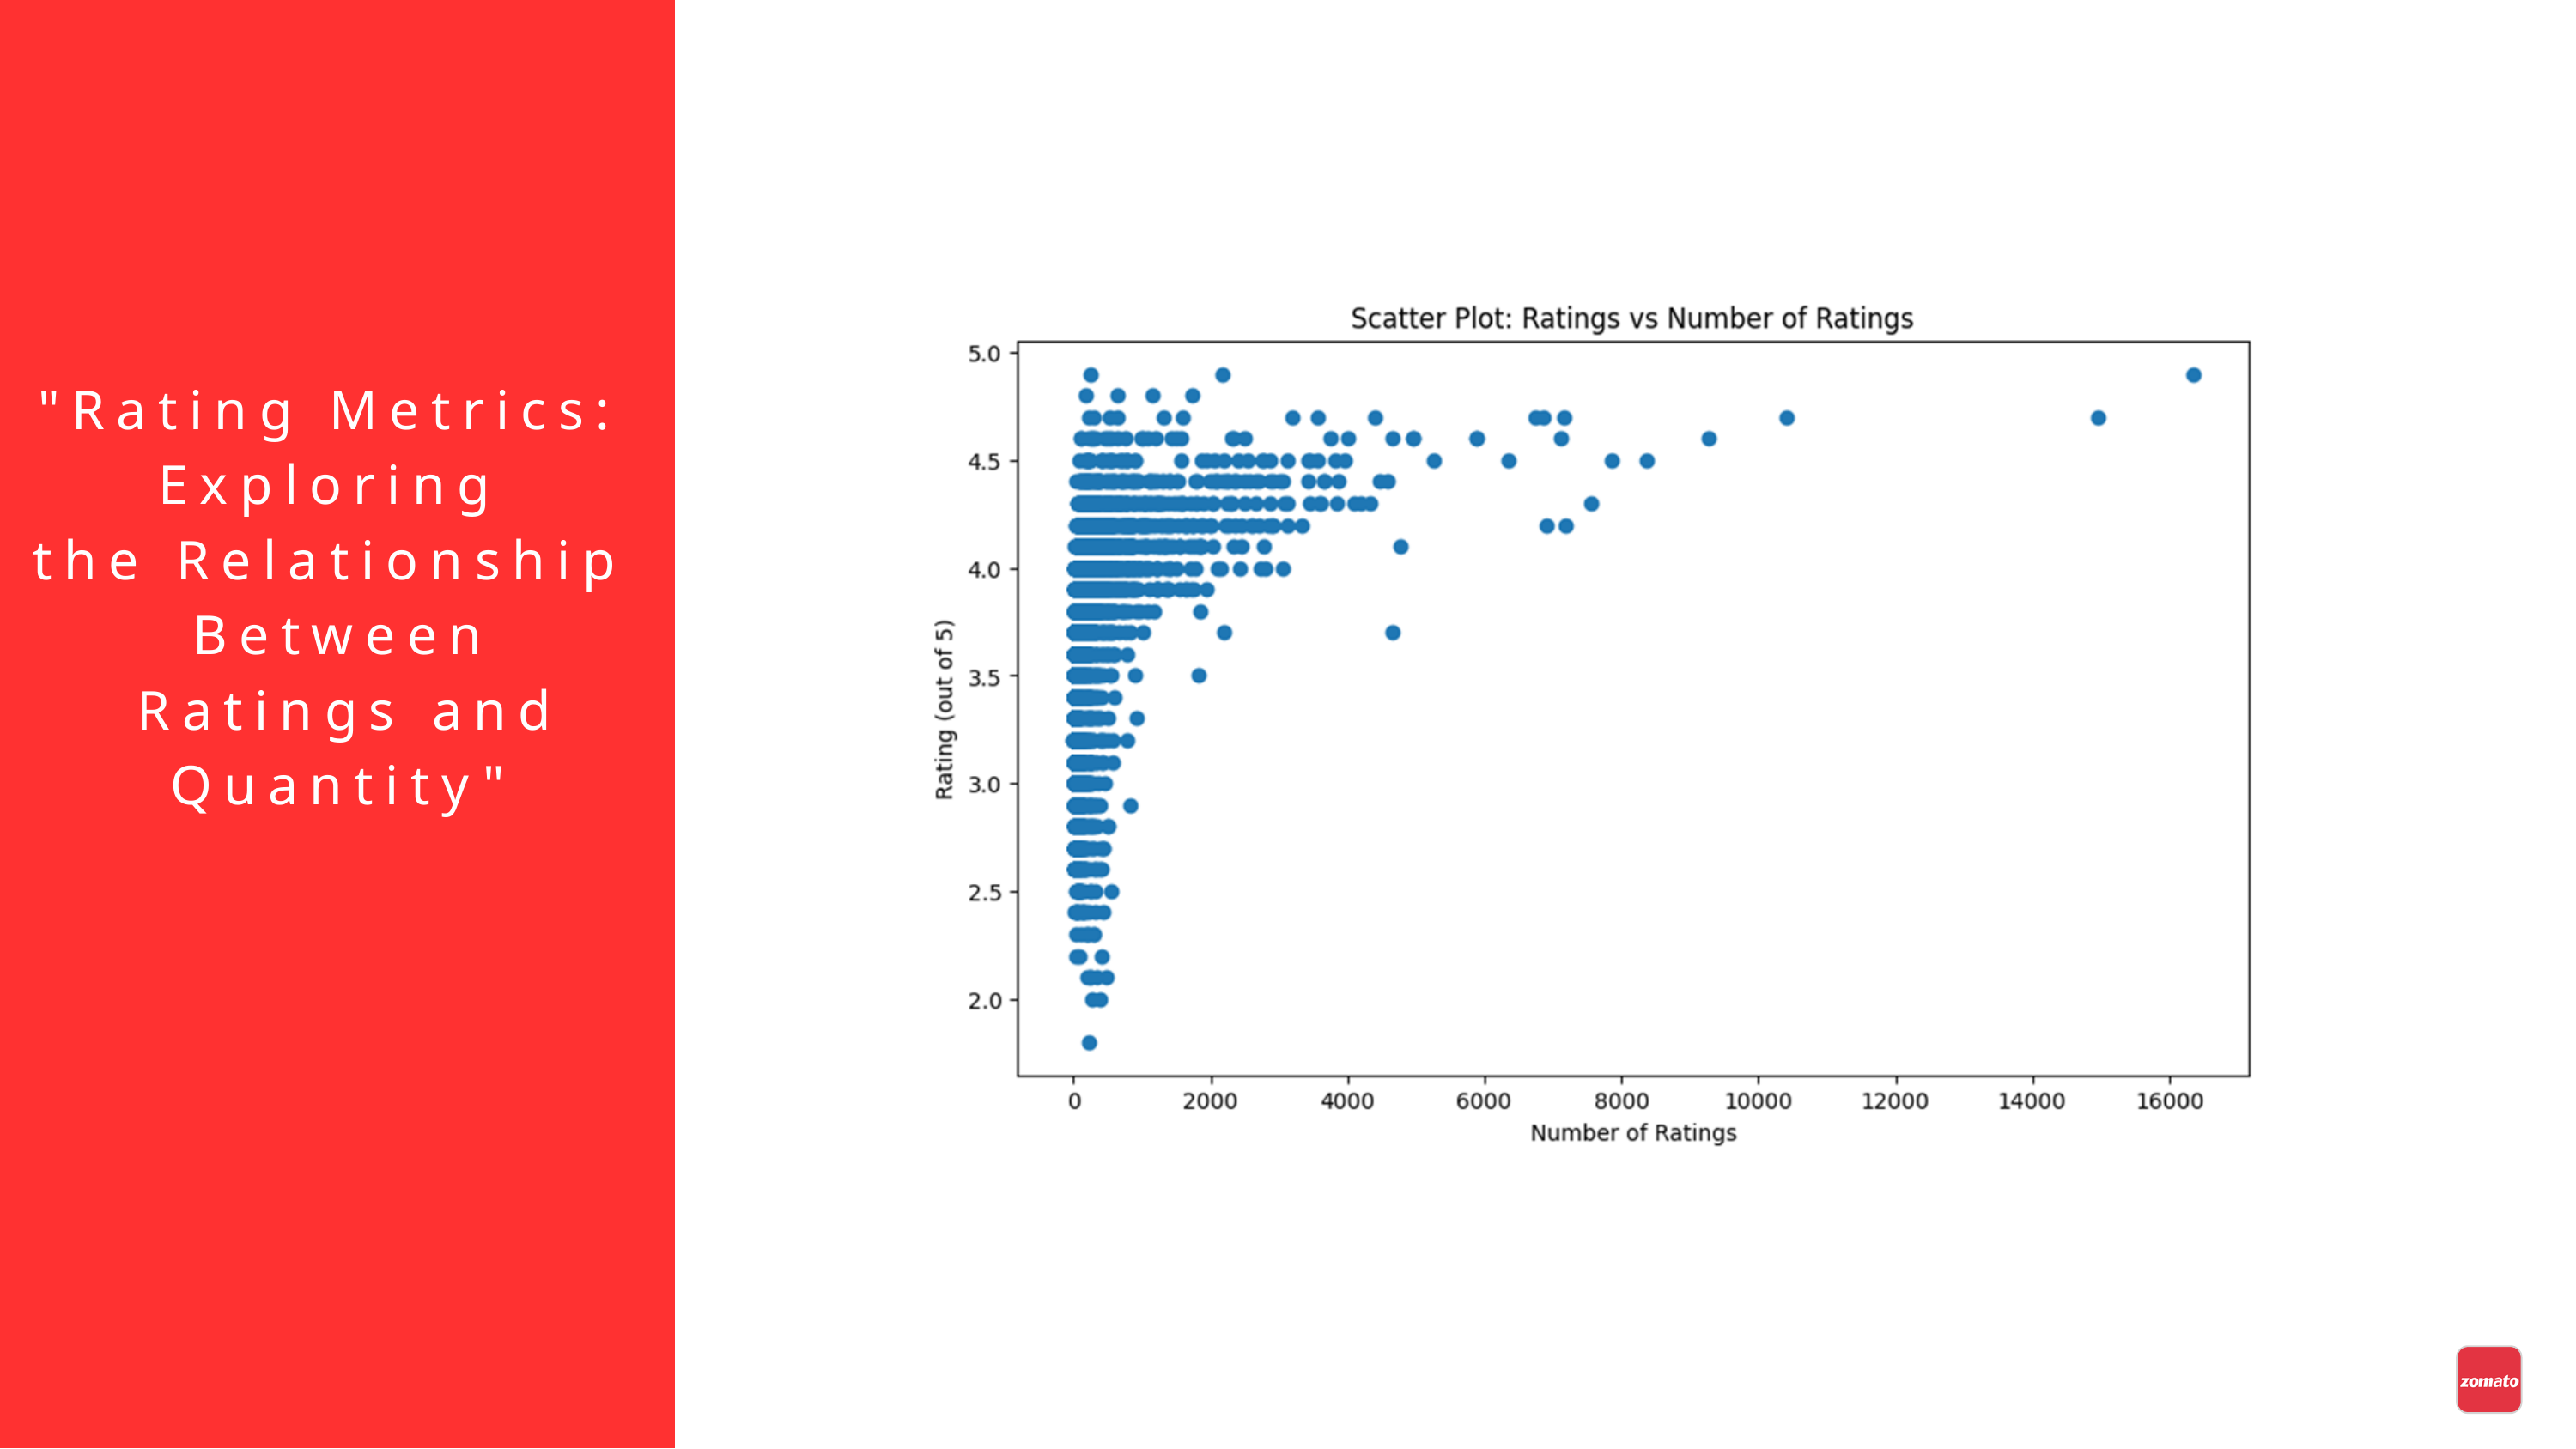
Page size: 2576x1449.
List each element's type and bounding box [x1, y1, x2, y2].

text_box [0, 0, 676, 1449]
text_box [2455, 1344, 2523, 1415]
text_box [933, 292, 2301, 1155]
